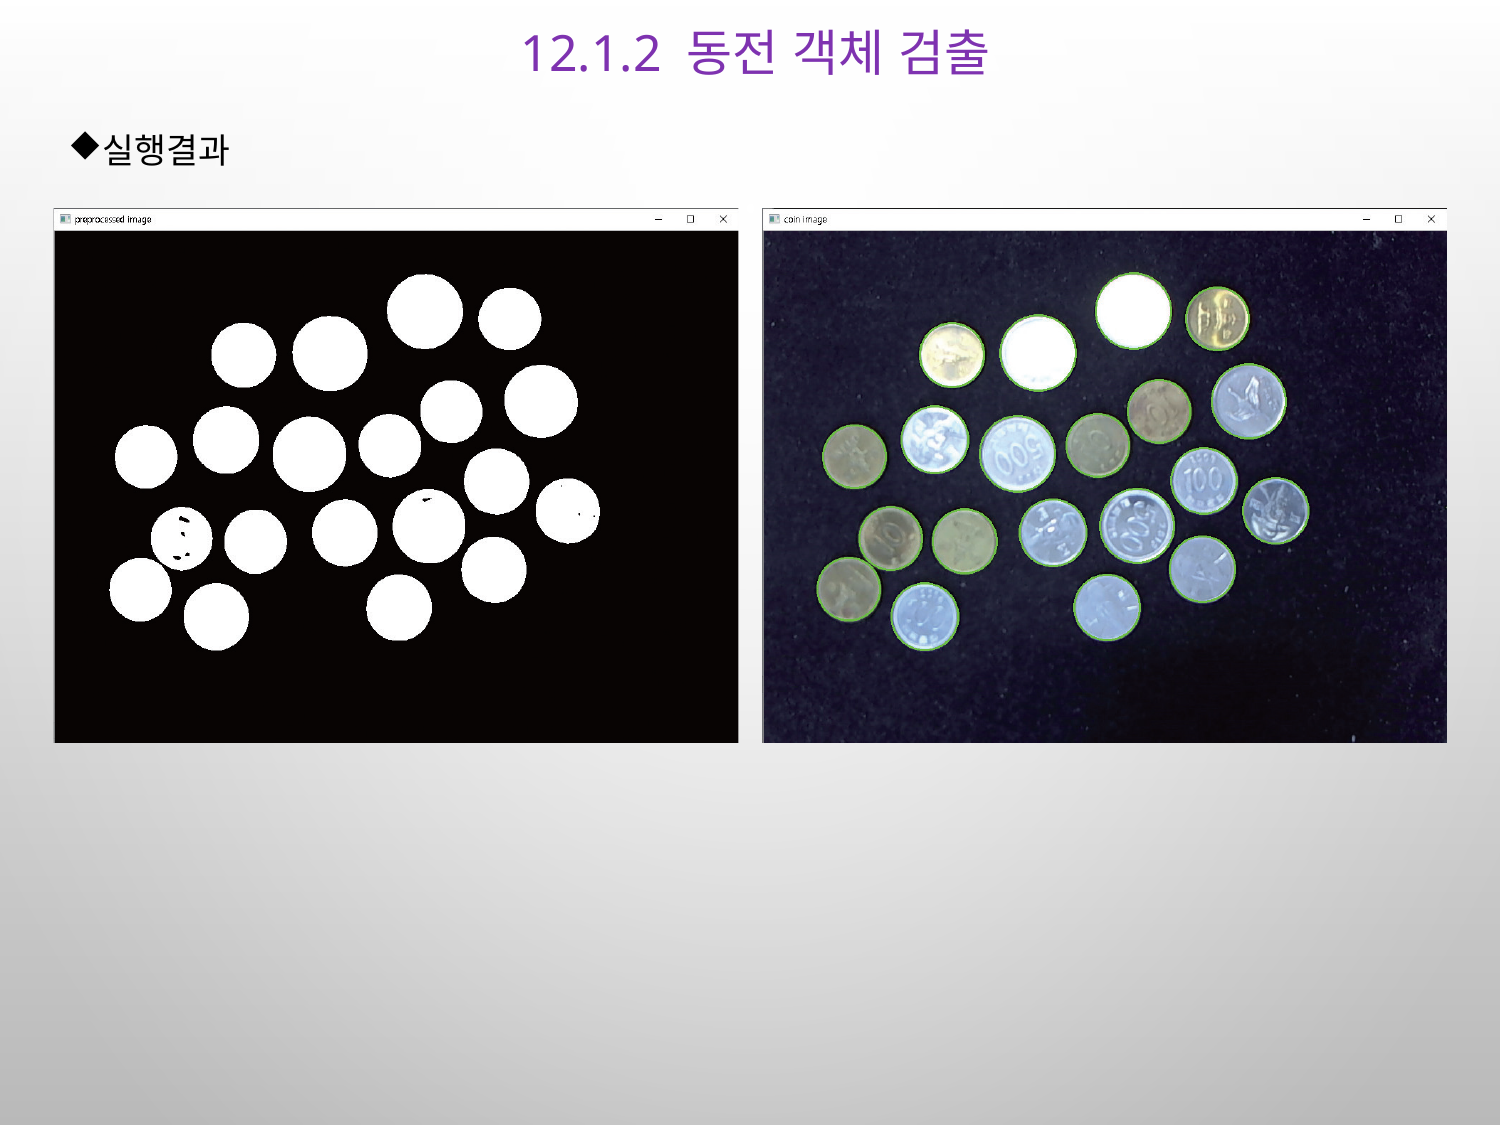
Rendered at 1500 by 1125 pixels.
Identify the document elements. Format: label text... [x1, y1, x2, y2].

title 12.1.2 동전 객체 검출 [53, 4, 1459, 107]
list 실행결과 [53, 113, 1459, 1102]
picture [0, 0, 1500, 1125]
